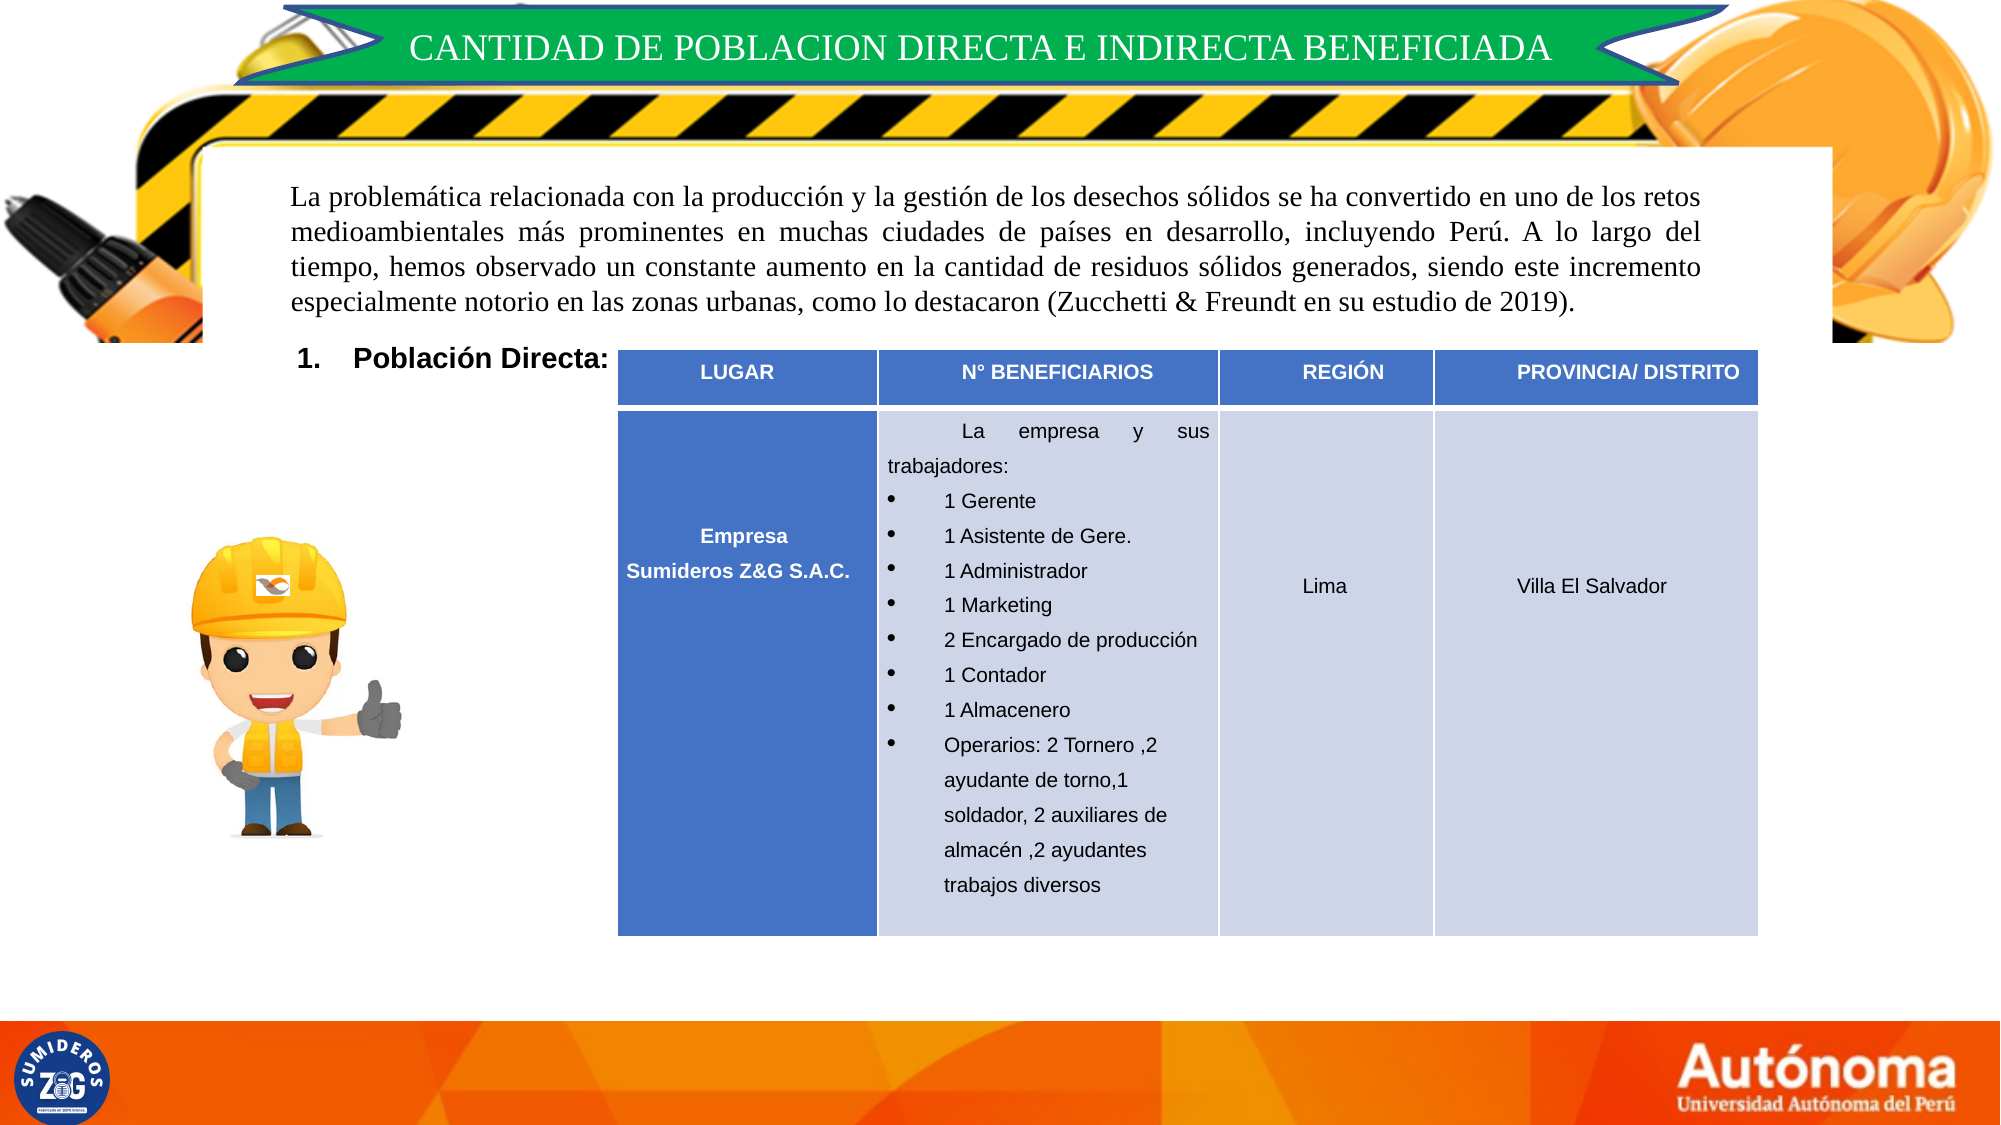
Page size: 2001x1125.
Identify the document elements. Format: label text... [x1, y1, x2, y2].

picture [155, 520, 409, 844]
table_header LUGAR [618, 354, 877, 405]
table_cell Villa El Salvador [1435, 411, 1758, 936]
table_cell La empresa y sus trabajadores: 1 Gerente 1 Asistente de Gere. 1 Administrador 1 Marketing 2 Encargado de producción 1 Contador 1 Almacenero Operarios: 2 Tornero ,2 ayudante de torno,1 soldador, 2 auxiliares de almacén ,2 ayudantes trabajos diversos [879, 411, 1218, 936]
table_header REGIÓN [1220, 354, 1433, 405]
table_cell Empresa Sumideros Z&G S.A.C. [618, 411, 877, 936]
text_box Población Directa: [282, 354, 616, 382]
picture [0, 1021, 2000, 1125]
table_cell Lima [1220, 411, 1433, 936]
picture [2, 0, 2000, 343]
table_header PROVINCIA/ DISTRITO [1435, 354, 1758, 405]
table_header N° BENEFICIARIOS [879, 354, 1218, 405]
